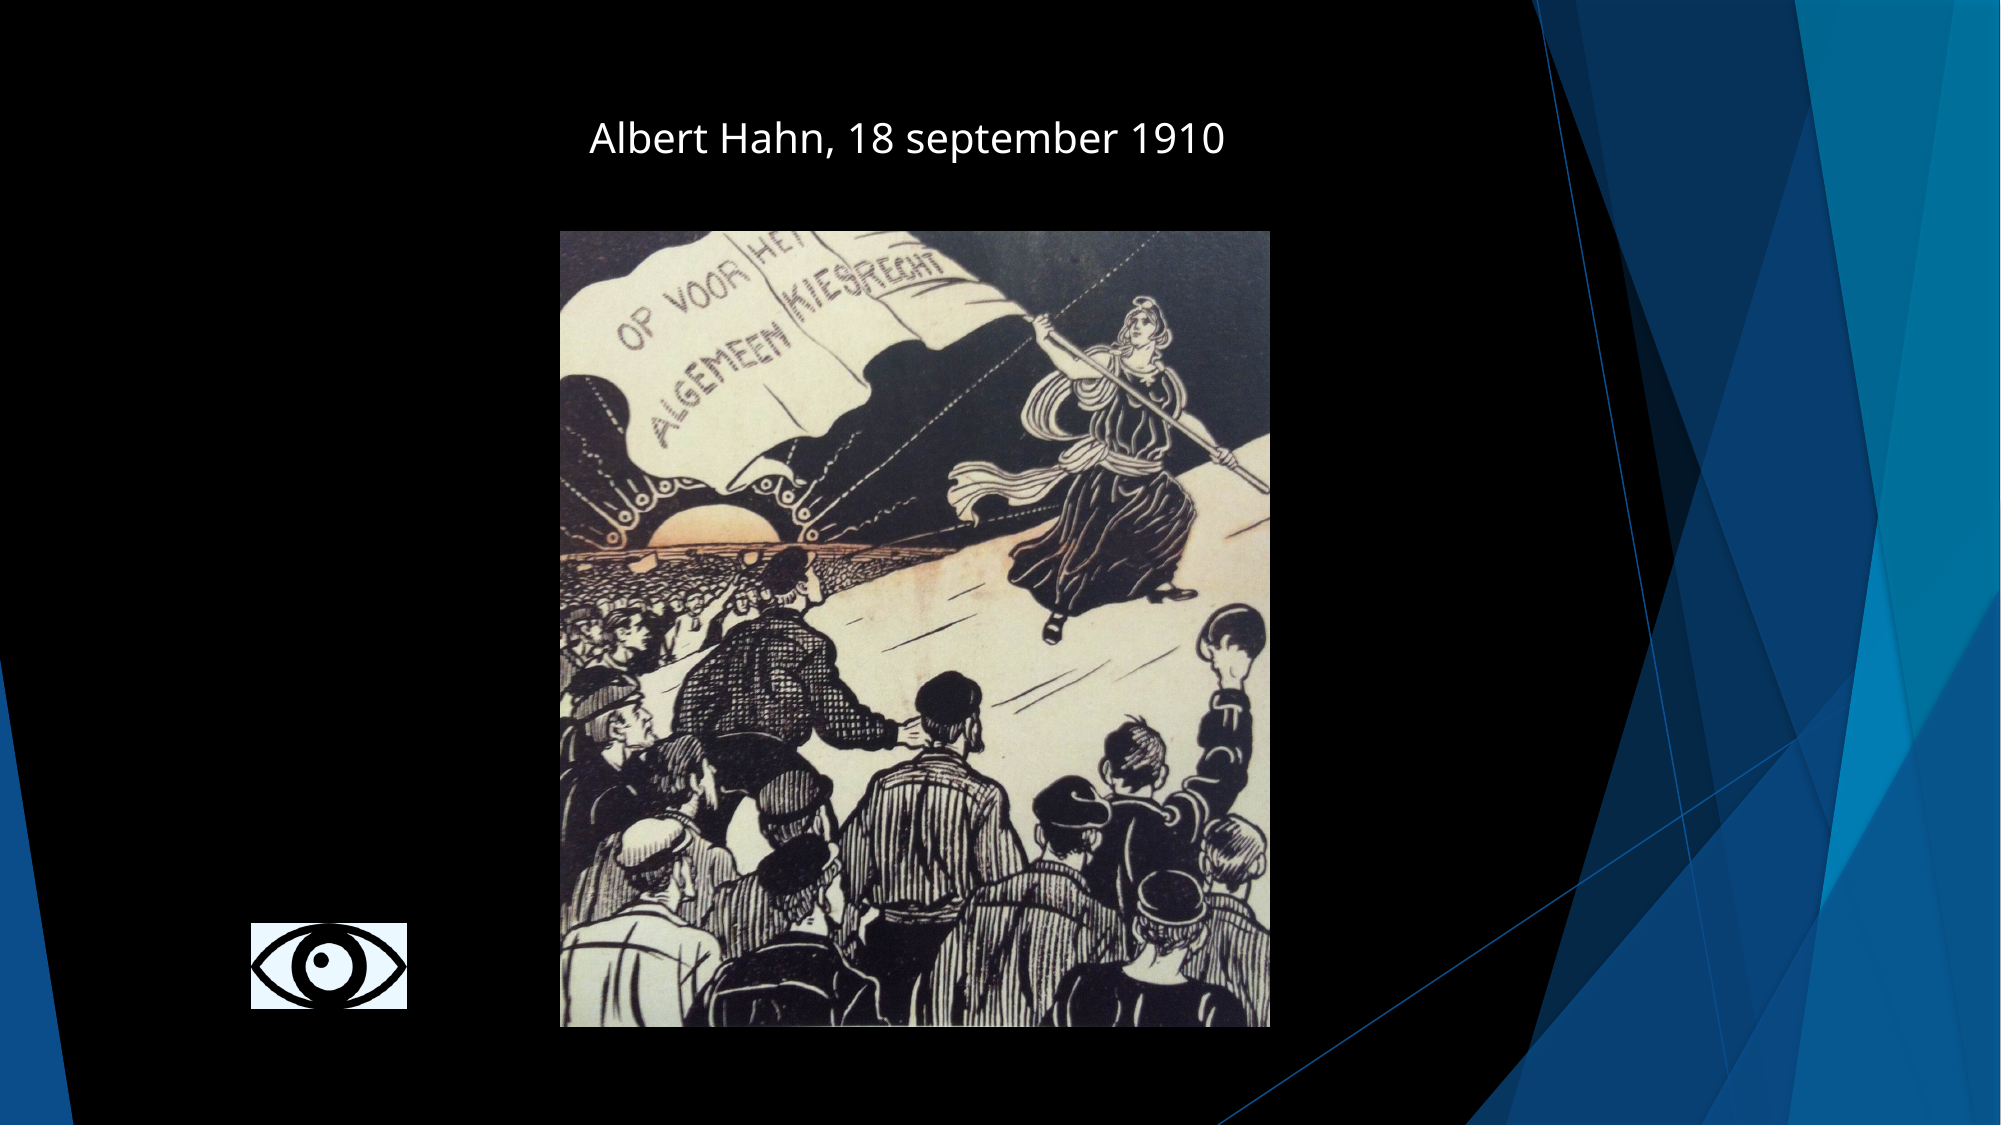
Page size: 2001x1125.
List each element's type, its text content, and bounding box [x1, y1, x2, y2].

picture [250, 922, 408, 1010]
picture [559, 231, 1271, 1028]
text_box Albert Hahn, 18 september 1910 [574, 104, 1469, 170]
